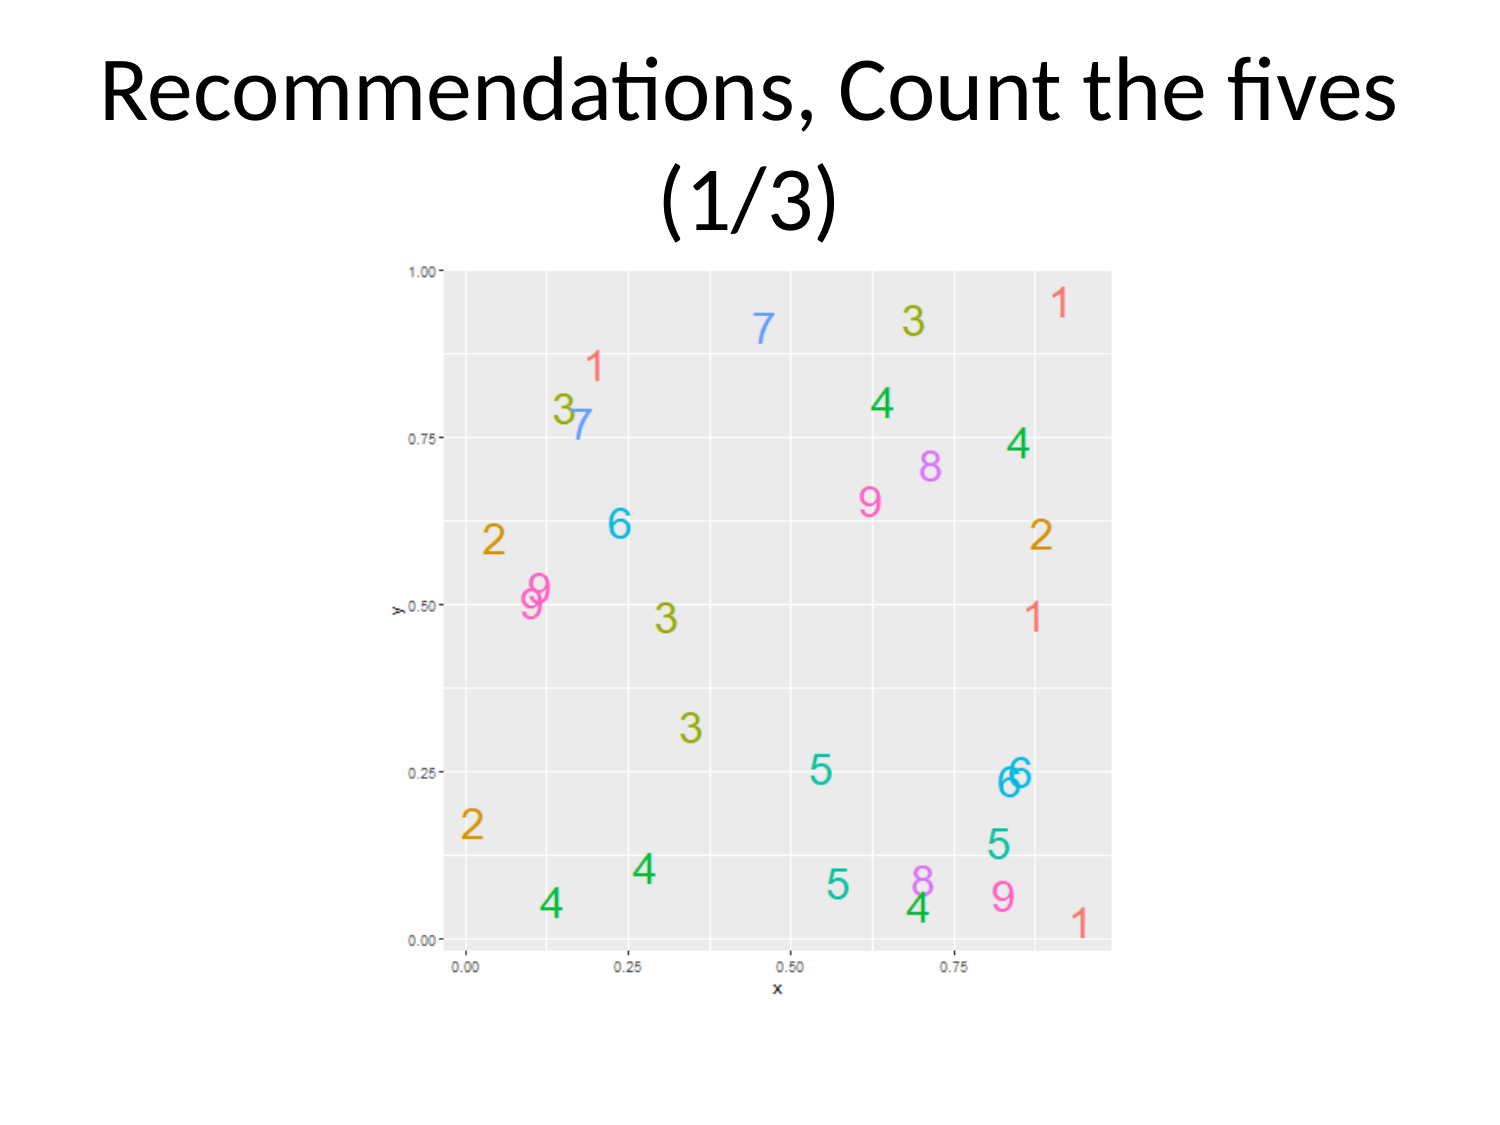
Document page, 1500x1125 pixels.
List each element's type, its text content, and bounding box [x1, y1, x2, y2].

title Recommendations, Count the fives (1/3) [75, 45, 1425, 233]
picture [378, 262, 1122, 1005]
